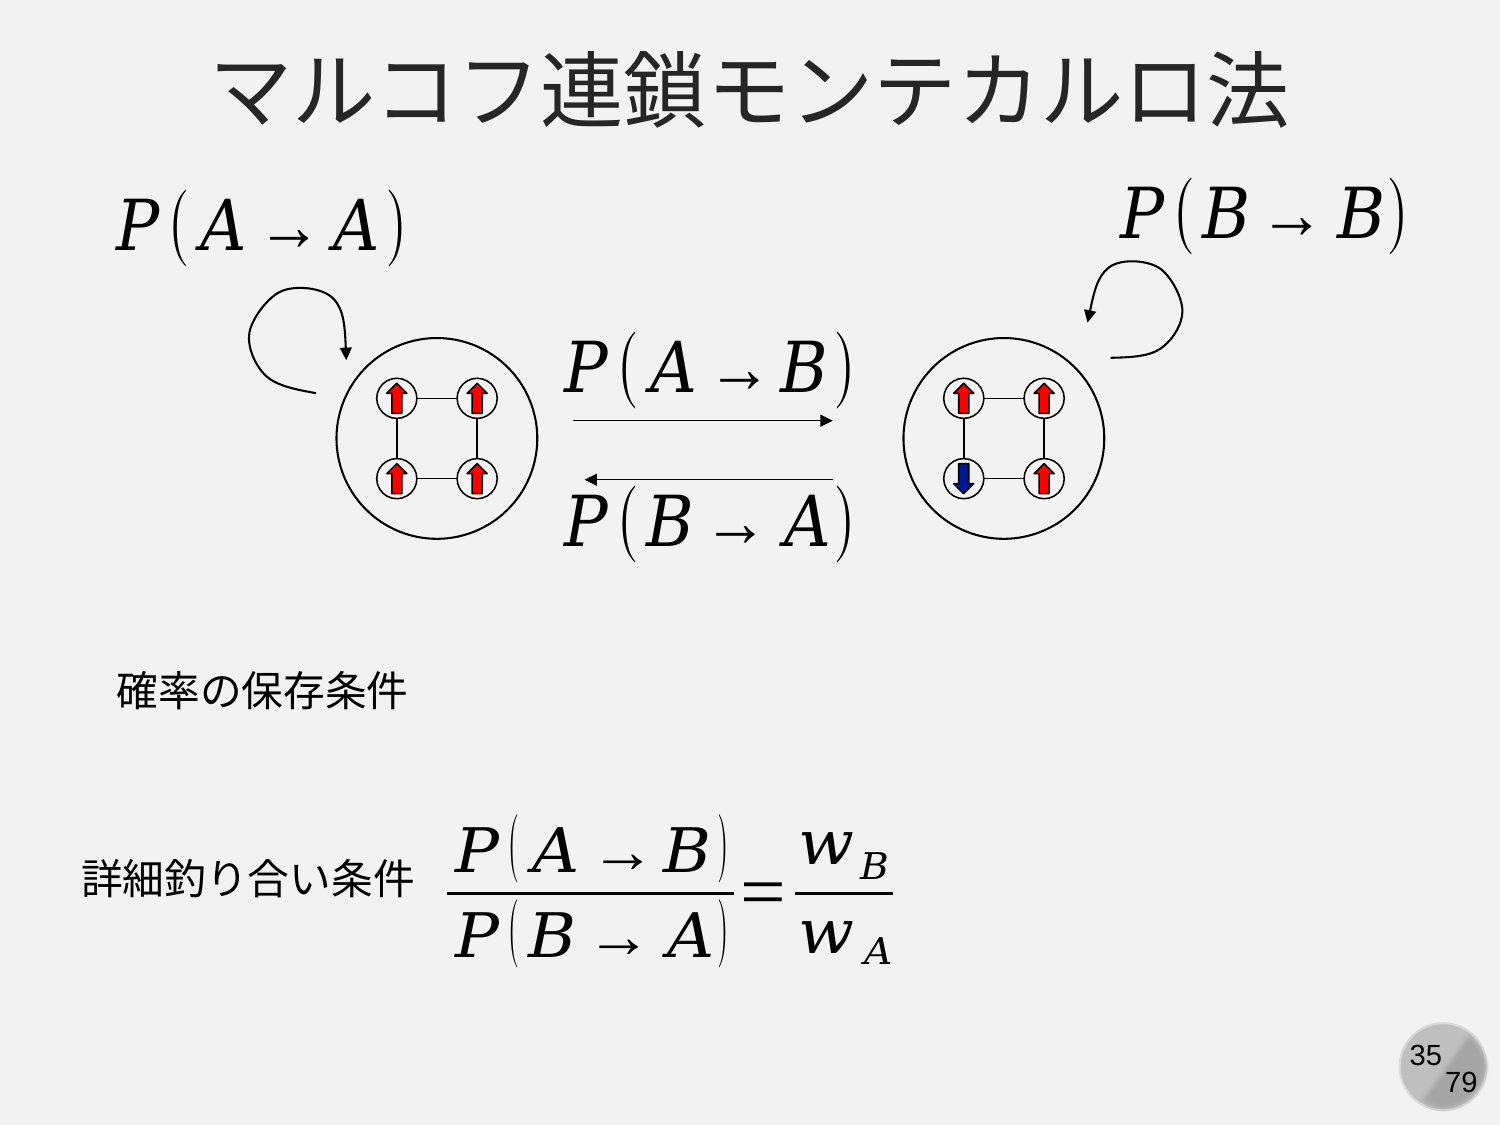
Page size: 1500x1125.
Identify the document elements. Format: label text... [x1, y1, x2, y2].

text_box [1084, 260, 1184, 359]
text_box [336, 337, 538, 539]
text_box 詳細釣り合い条件 [66, 846, 431, 911]
text_box [247, 286, 347, 395]
text_box 確率の保存条件 [101, 656, 424, 722]
list マルコフ連鎖モンテカルロ法 [0, 31, 1500, 155]
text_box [903, 337, 1105, 539]
